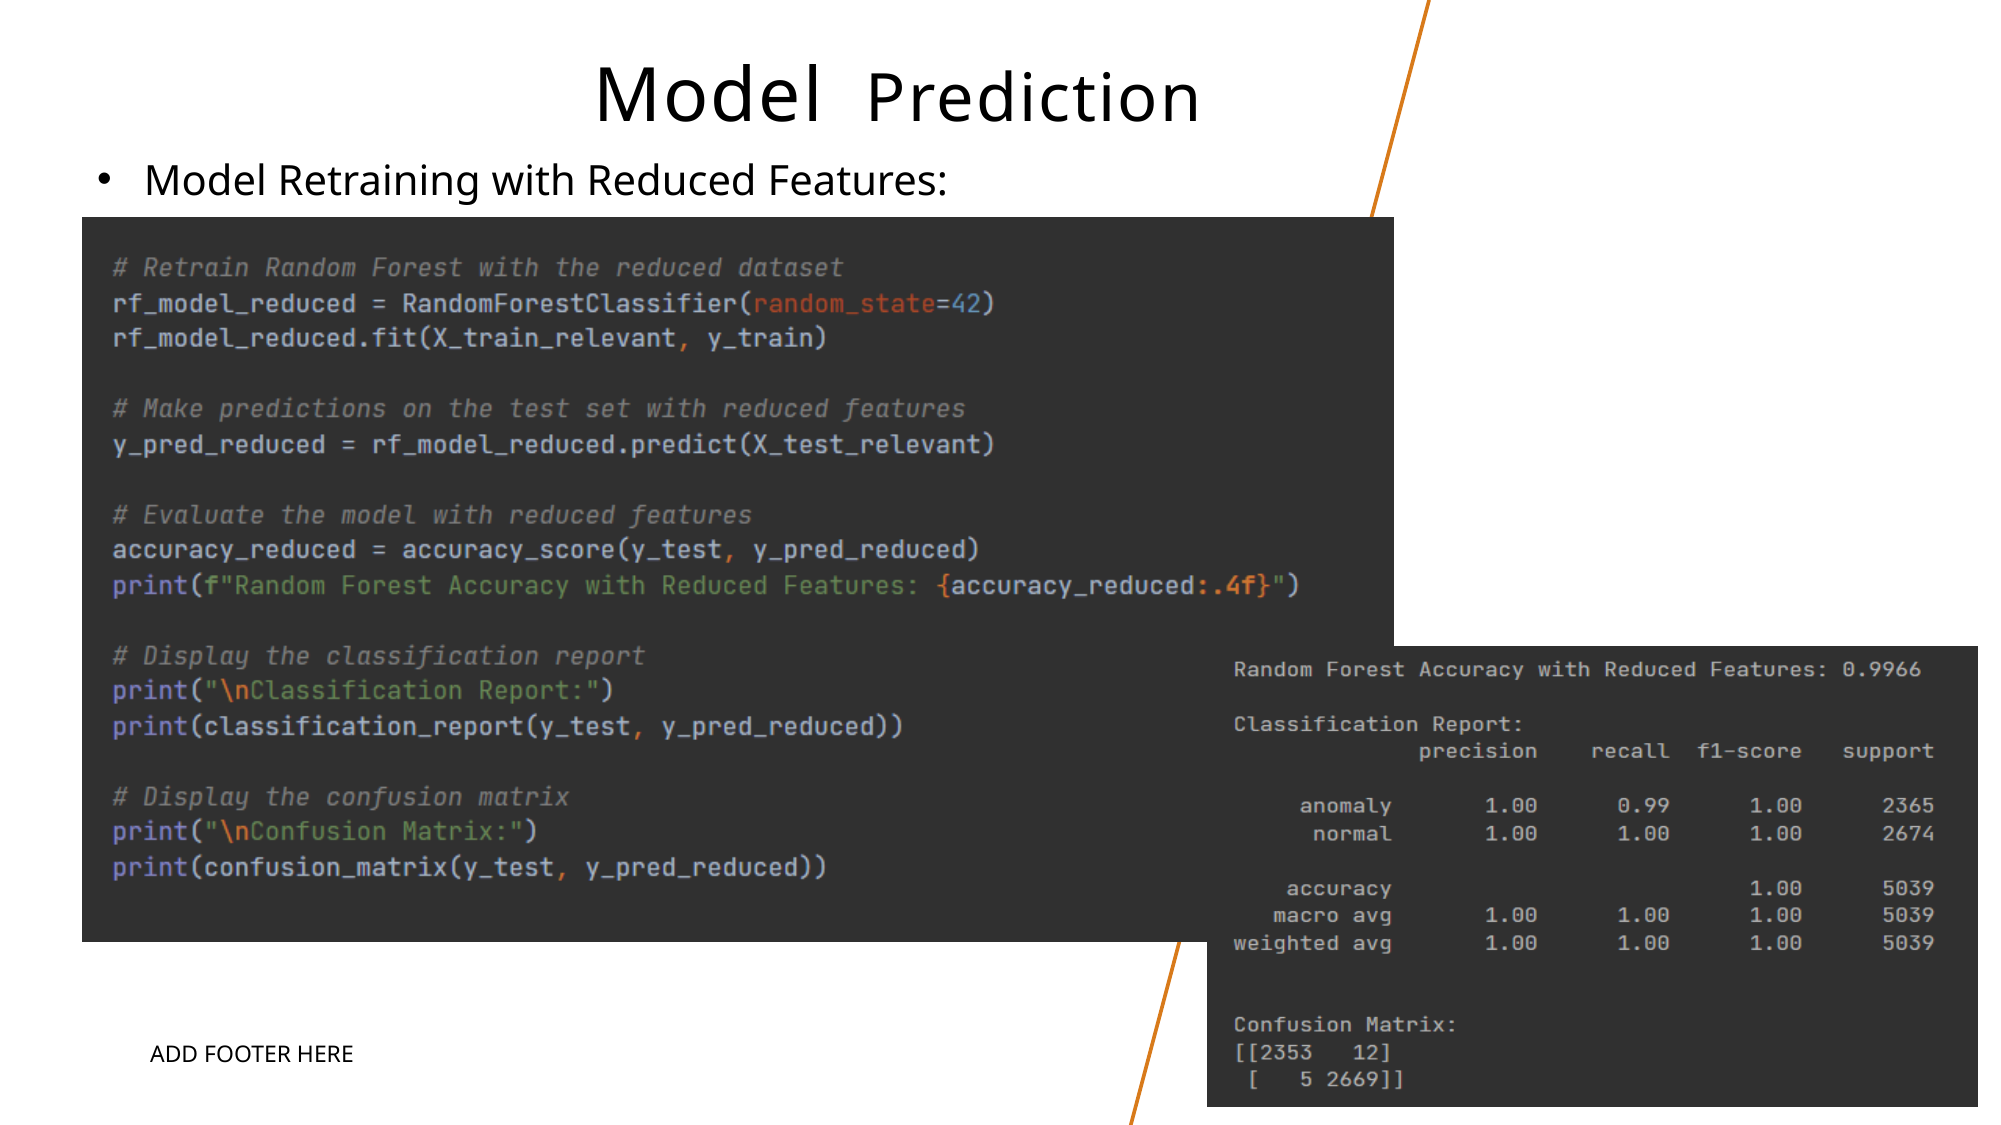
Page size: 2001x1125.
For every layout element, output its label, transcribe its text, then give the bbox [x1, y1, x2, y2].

text_box Model Retraining with Reduced Features: [82, 145, 1102, 211]
title Model Prediction [578, 15, 1310, 146]
footer Add footer here [135, 1031, 1204, 1092]
picture [81, 217, 1979, 1108]
